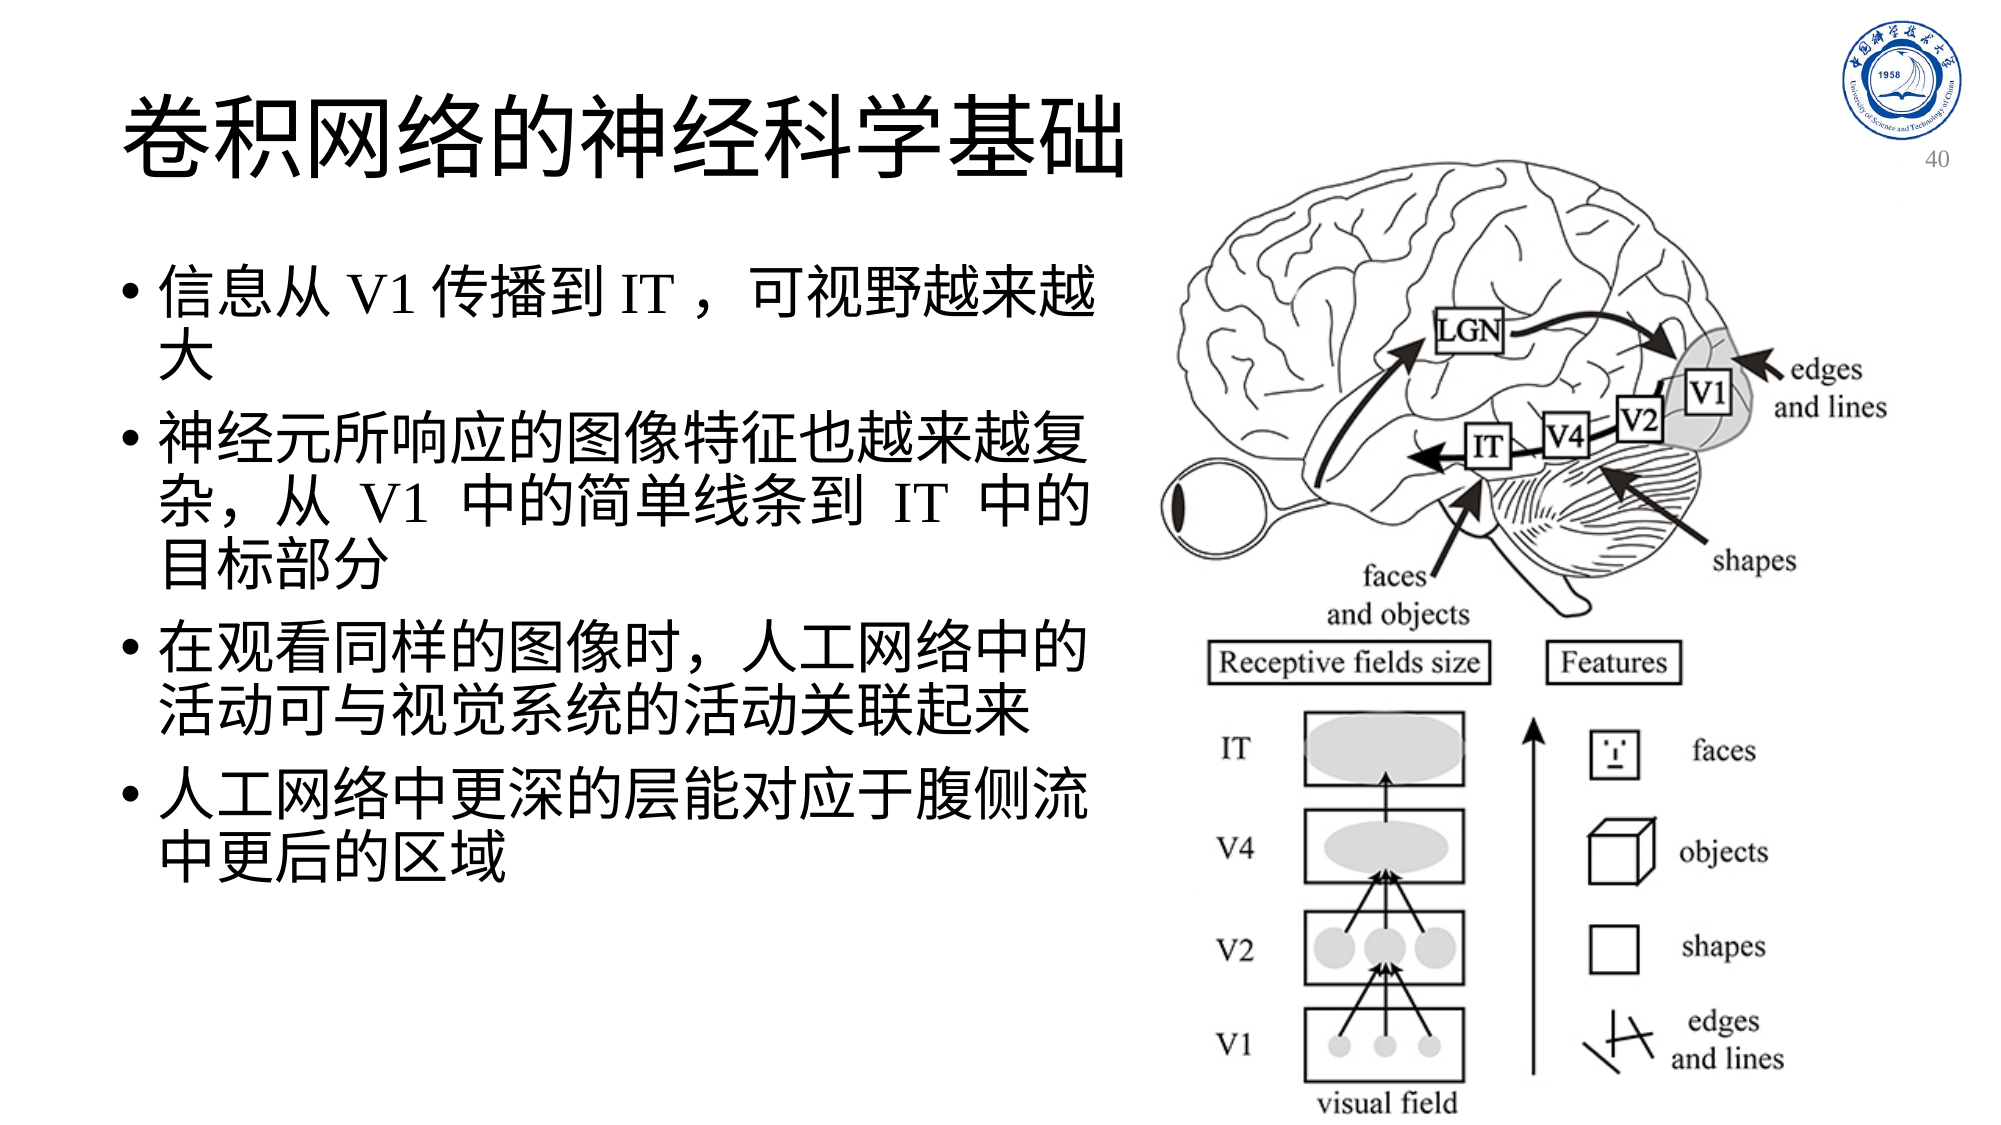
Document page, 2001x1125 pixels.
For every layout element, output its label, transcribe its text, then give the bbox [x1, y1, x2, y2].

title 卷积网络的神经科学基础 [105, 59, 1900, 223]
picture [1839, 17, 1965, 127]
slide_number 40 [1514, 127, 1965, 188]
list 信息从V1传播到IT，可视野越来越大 神经元所响应的图像特征也越来越复杂，从 V1 中的简单线条到 IT 中的目标部分 在观看同样的图像时，人工网络中的活动可与视觉系统的活动关联起来 人工网络中更深的层能对应于腹侧流中更后的区域 [105, 255, 1136, 1076]
picture [1158, 157, 1900, 1118]
